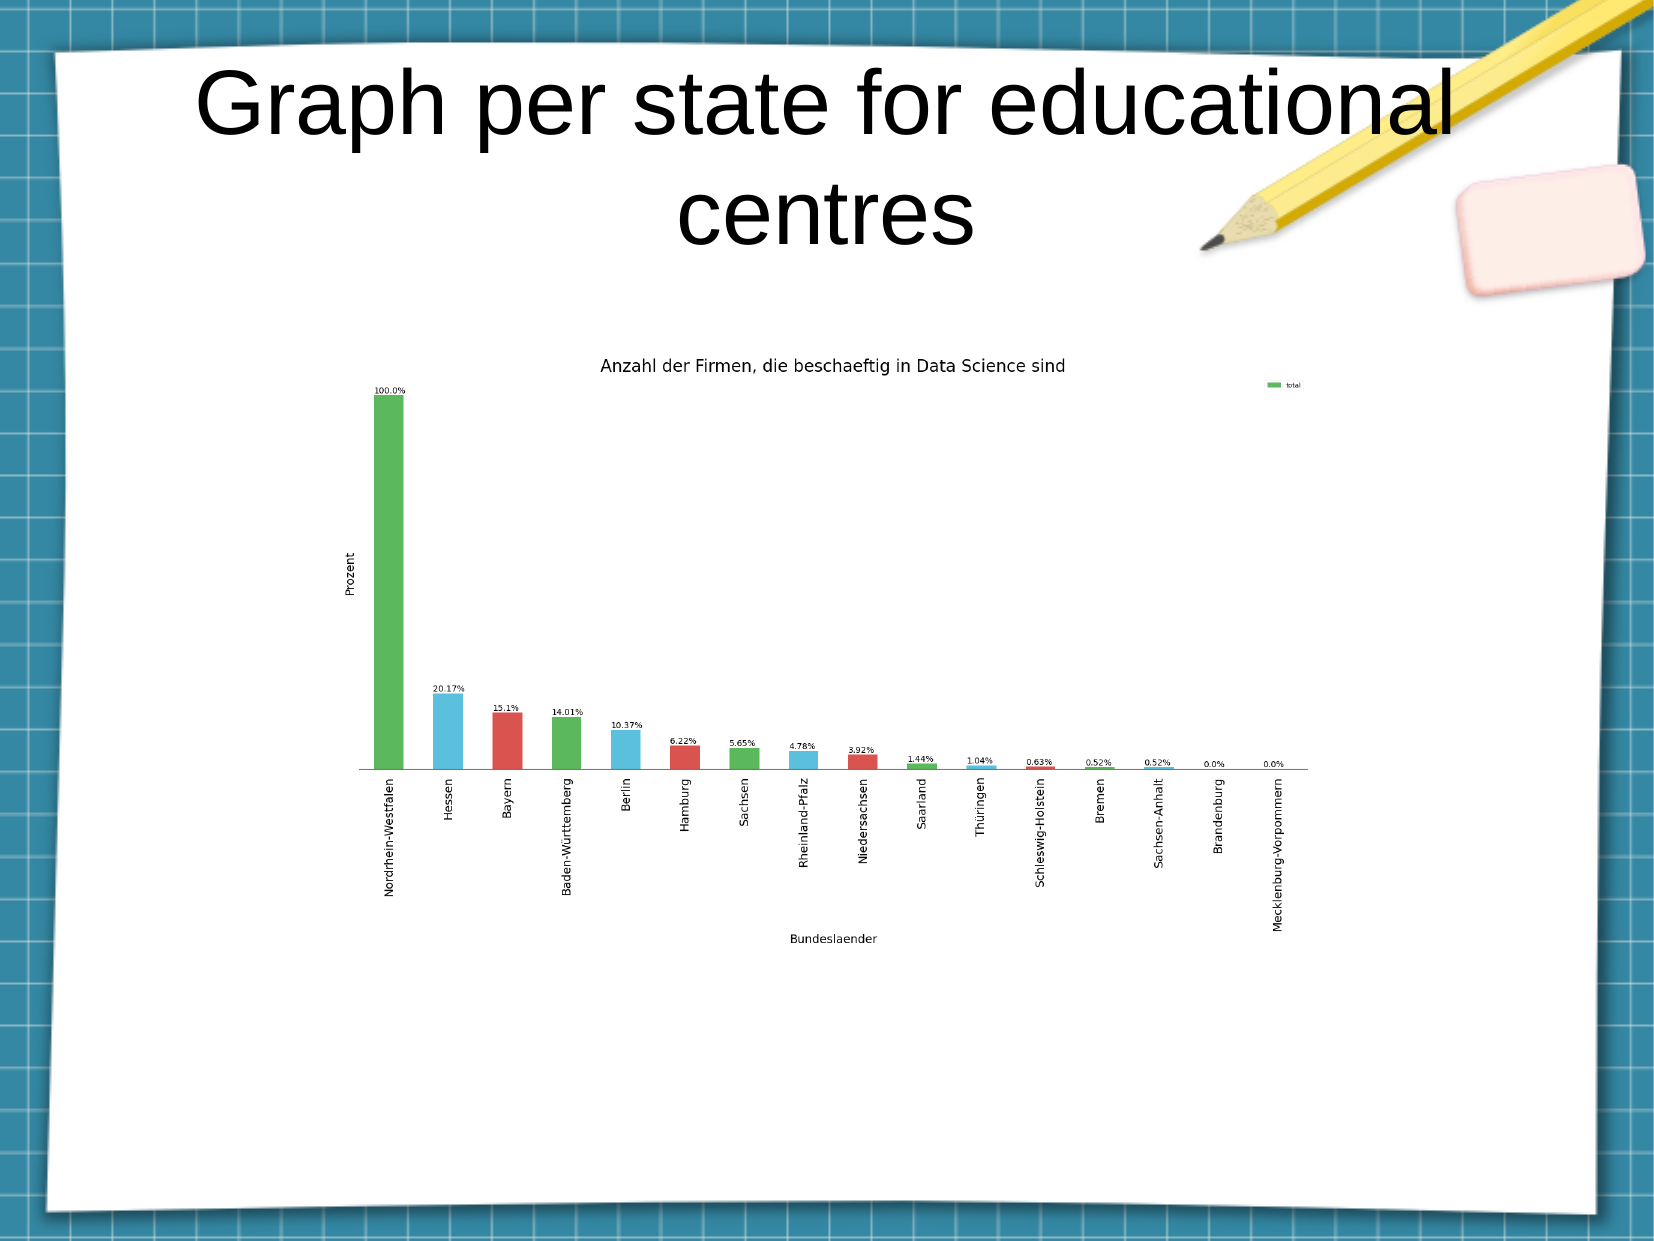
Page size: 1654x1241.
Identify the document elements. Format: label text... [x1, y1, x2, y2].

picture [0, 0, 1654, 1241]
text_box Graph per state for educational centres [82, 49, 1571, 257]
